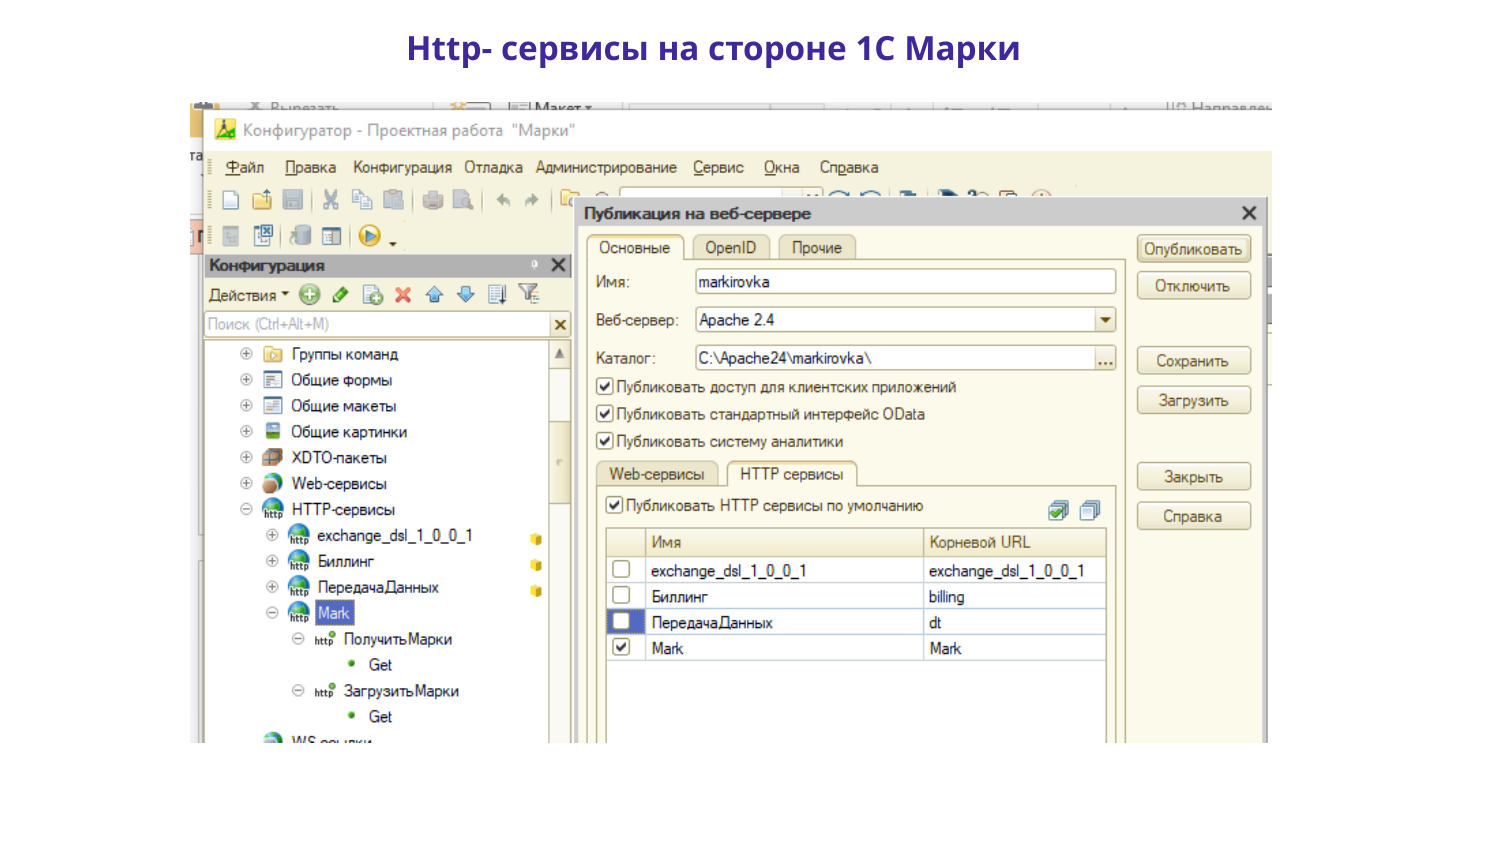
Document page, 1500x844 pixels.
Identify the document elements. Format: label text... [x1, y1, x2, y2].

text_box Http- сервисы на стороне 1С Марки [82, 27, 1346, 68]
picture [190, 102, 1272, 743]
